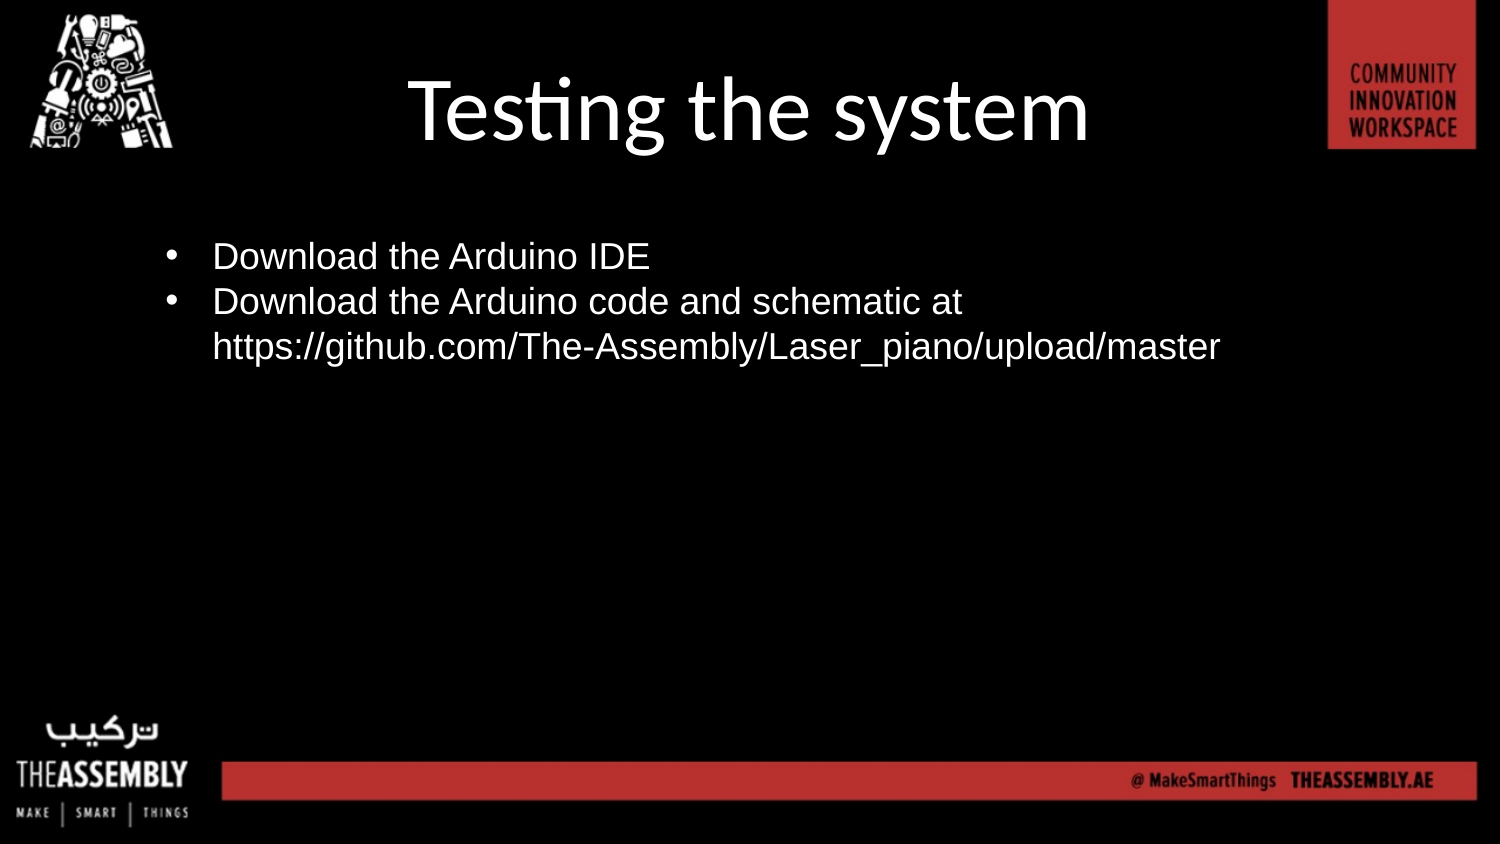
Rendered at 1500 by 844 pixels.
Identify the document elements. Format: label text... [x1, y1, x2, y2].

picture [0, 0, 1500, 844]
title Testing the system [75, 33, 1425, 175]
text_box Download the Arduino IDE Download the Arduino code and schematic at https://github.com/The-Assembly/Laser_piano/upload/master [150, 224, 1321, 375]
